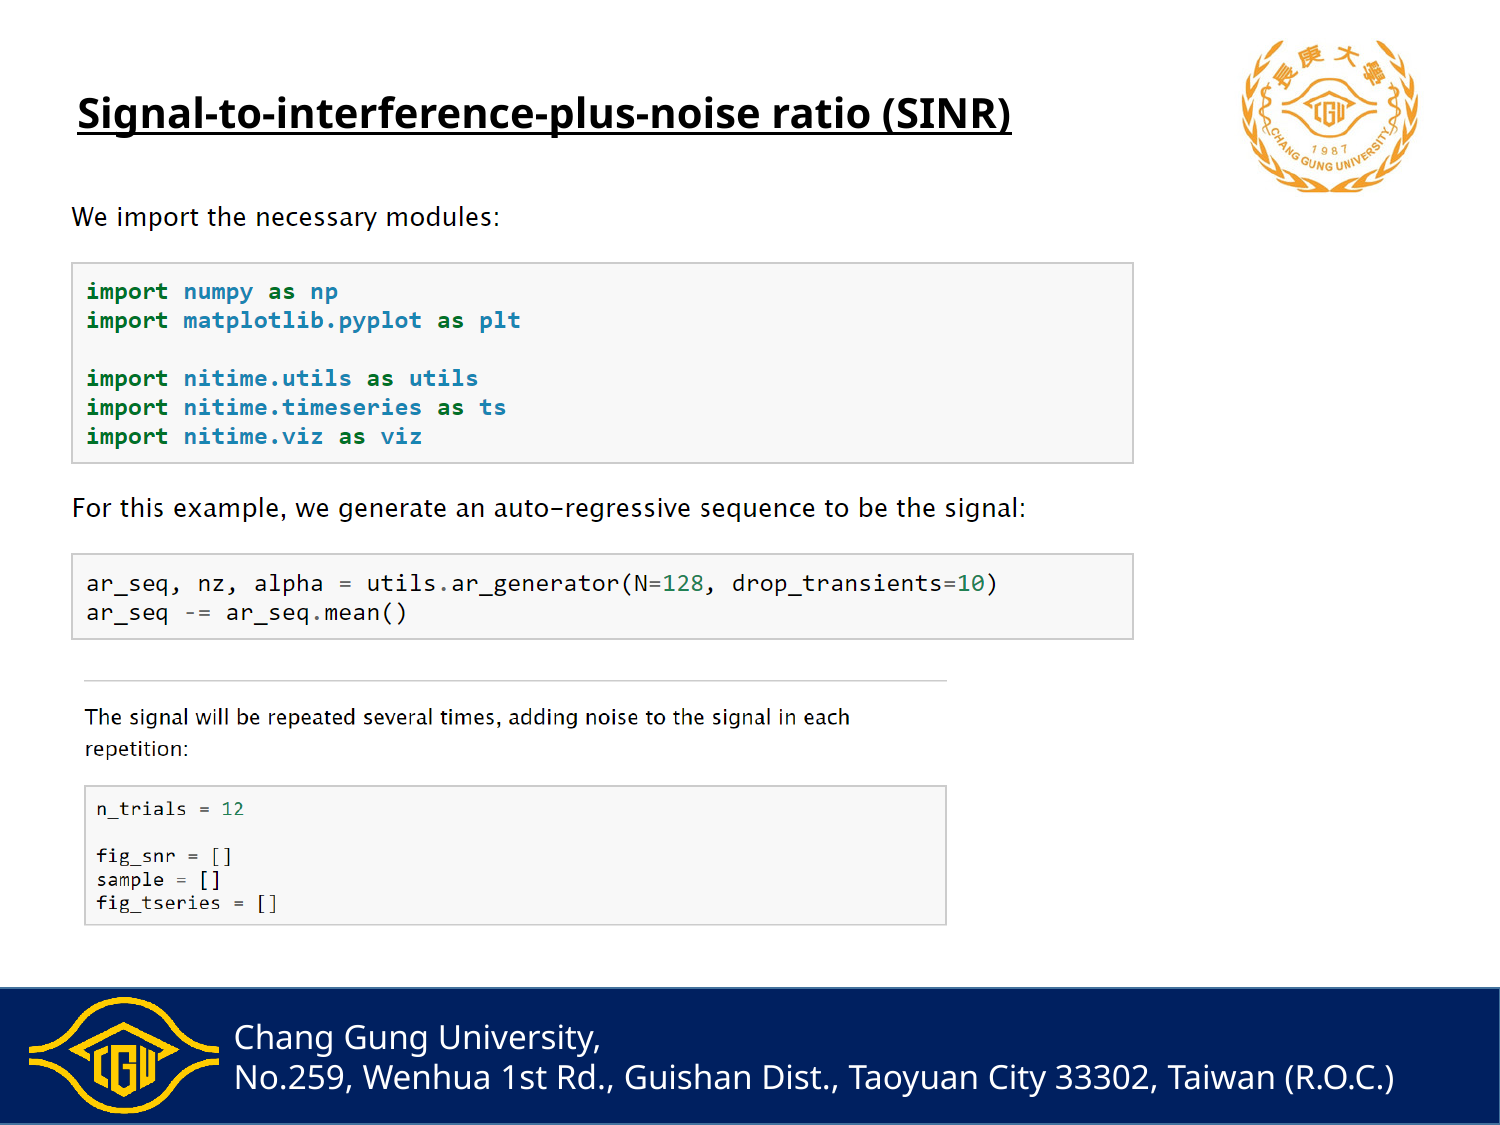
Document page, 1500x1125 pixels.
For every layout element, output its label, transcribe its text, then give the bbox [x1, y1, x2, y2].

text_box Signal-to-interference-plus-noise ratio (SINR) [62, 85, 1069, 182]
picture [1234, 22, 1424, 212]
picture [62, 680, 959, 943]
picture [29, 997, 219, 1114]
text_box Chang Gung University, No.259, Wenhua 1st Rd., Guishan Dist., Taoyuan City 33302, Taiwan (R.O.C.) [0, 987, 1500, 1125]
picture [62, 191, 1150, 671]
